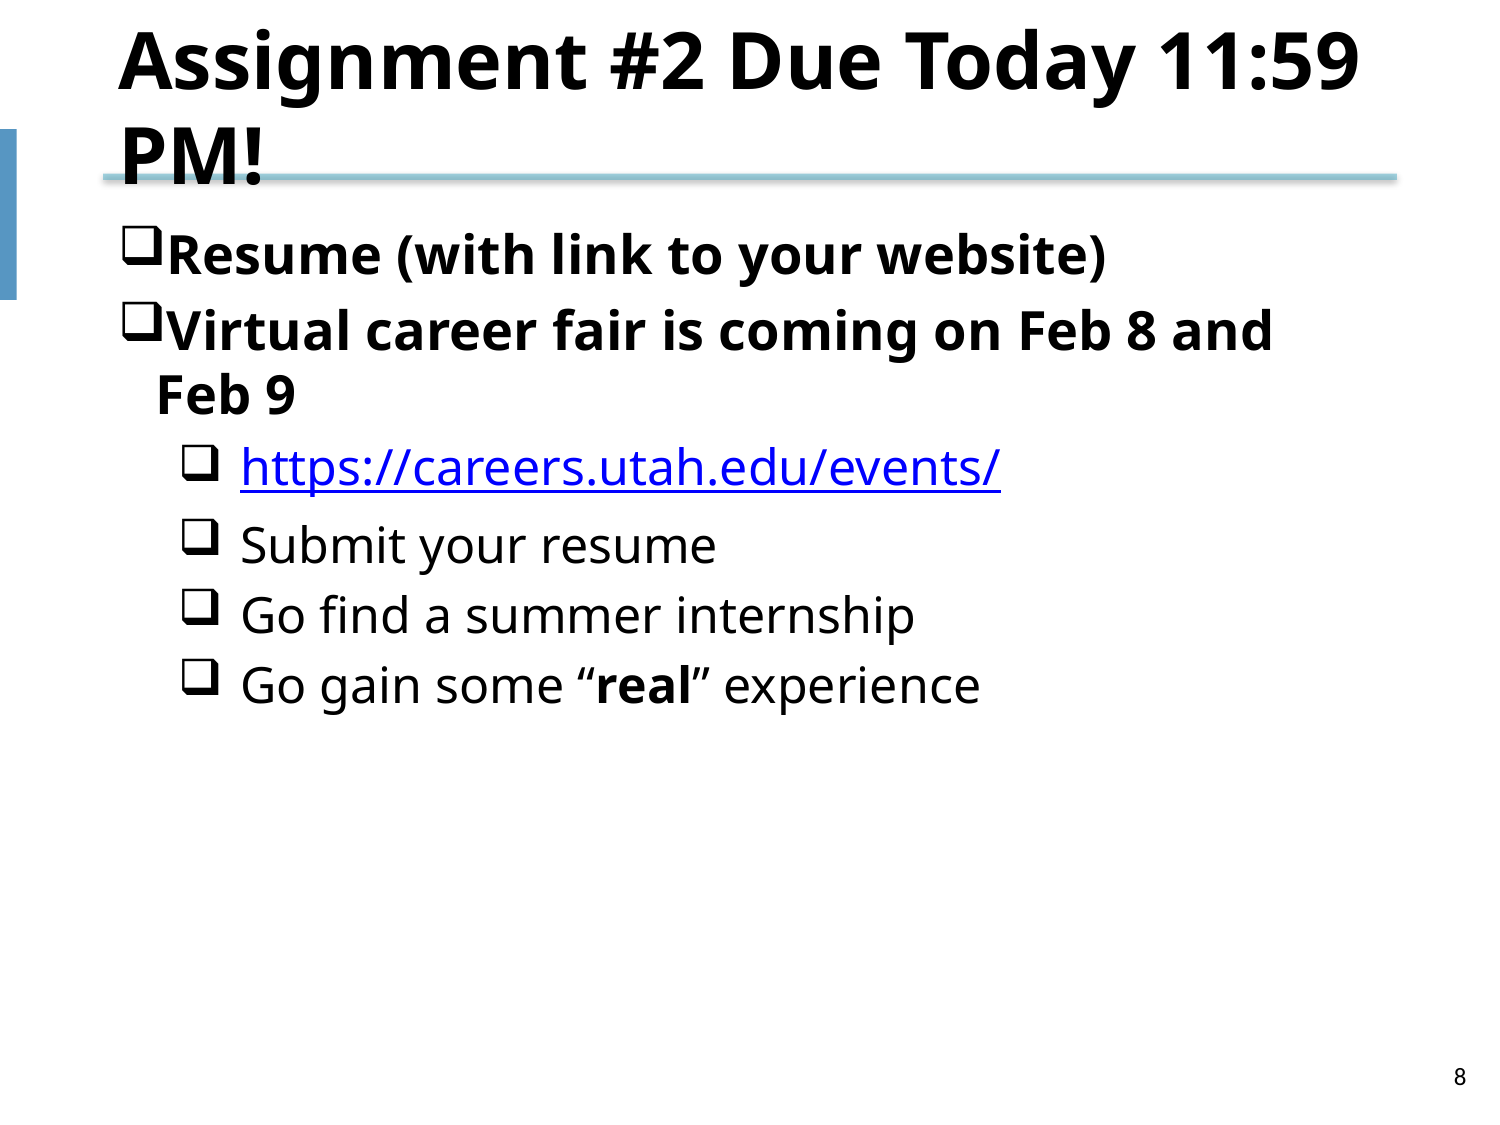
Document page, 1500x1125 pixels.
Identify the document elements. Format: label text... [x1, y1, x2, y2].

title Assignment #2 Due Today 11:59 PM! [103, 25, 1397, 185]
slide_number 8 [1131, 1045, 1482, 1106]
list Resume (with link to your website) Virtual career fair is coming on Feb 8 and Feb 9 https://careers.utah.edu/events/ Submit your resume Go find a summer internship Go gain some “real” experience [103, 212, 1397, 977]
